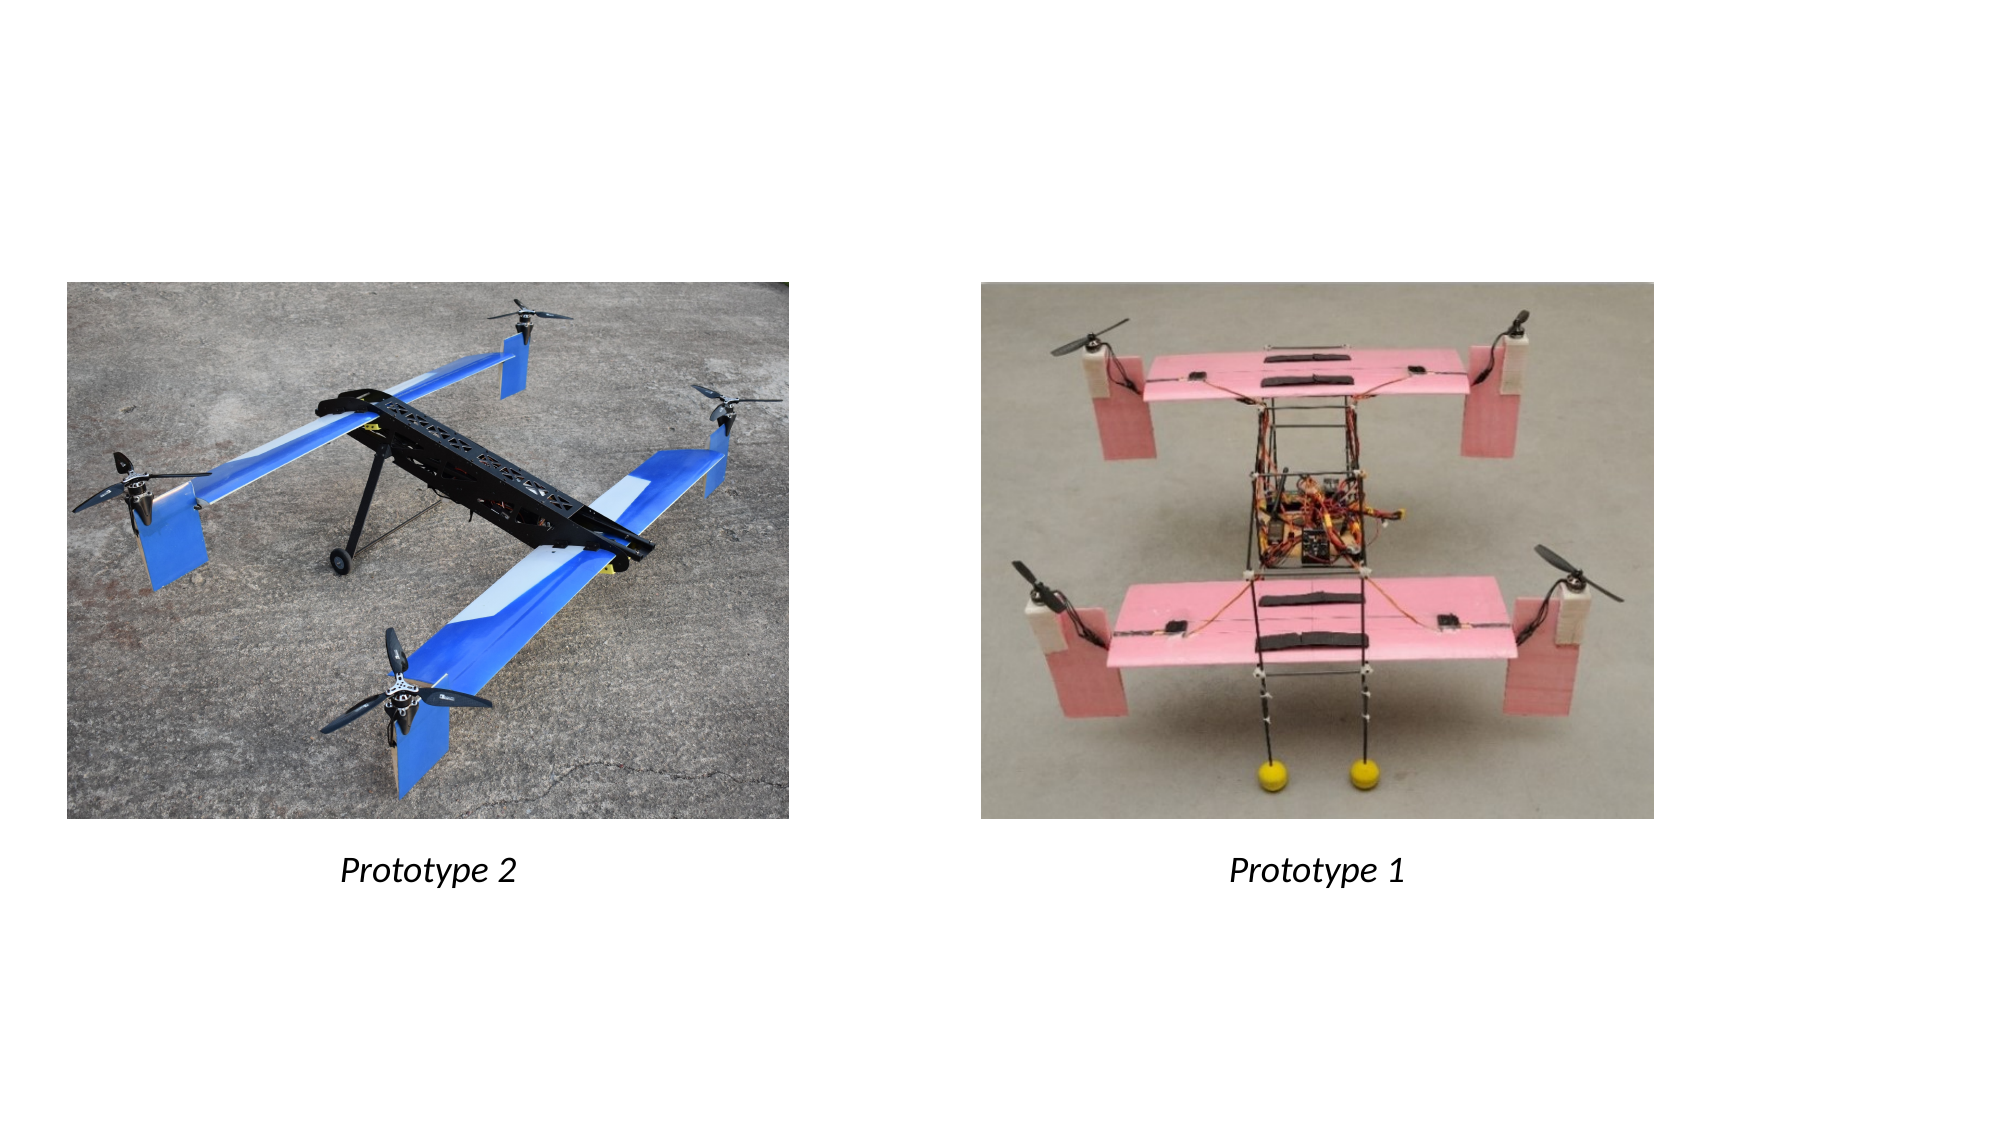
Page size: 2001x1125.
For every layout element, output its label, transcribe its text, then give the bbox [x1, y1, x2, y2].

picture [67, 282, 789, 819]
picture [981, 282, 1654, 819]
text_box Prototype 2 [92, 837, 765, 898]
text_box Prototype 1 [981, 837, 1654, 898]
